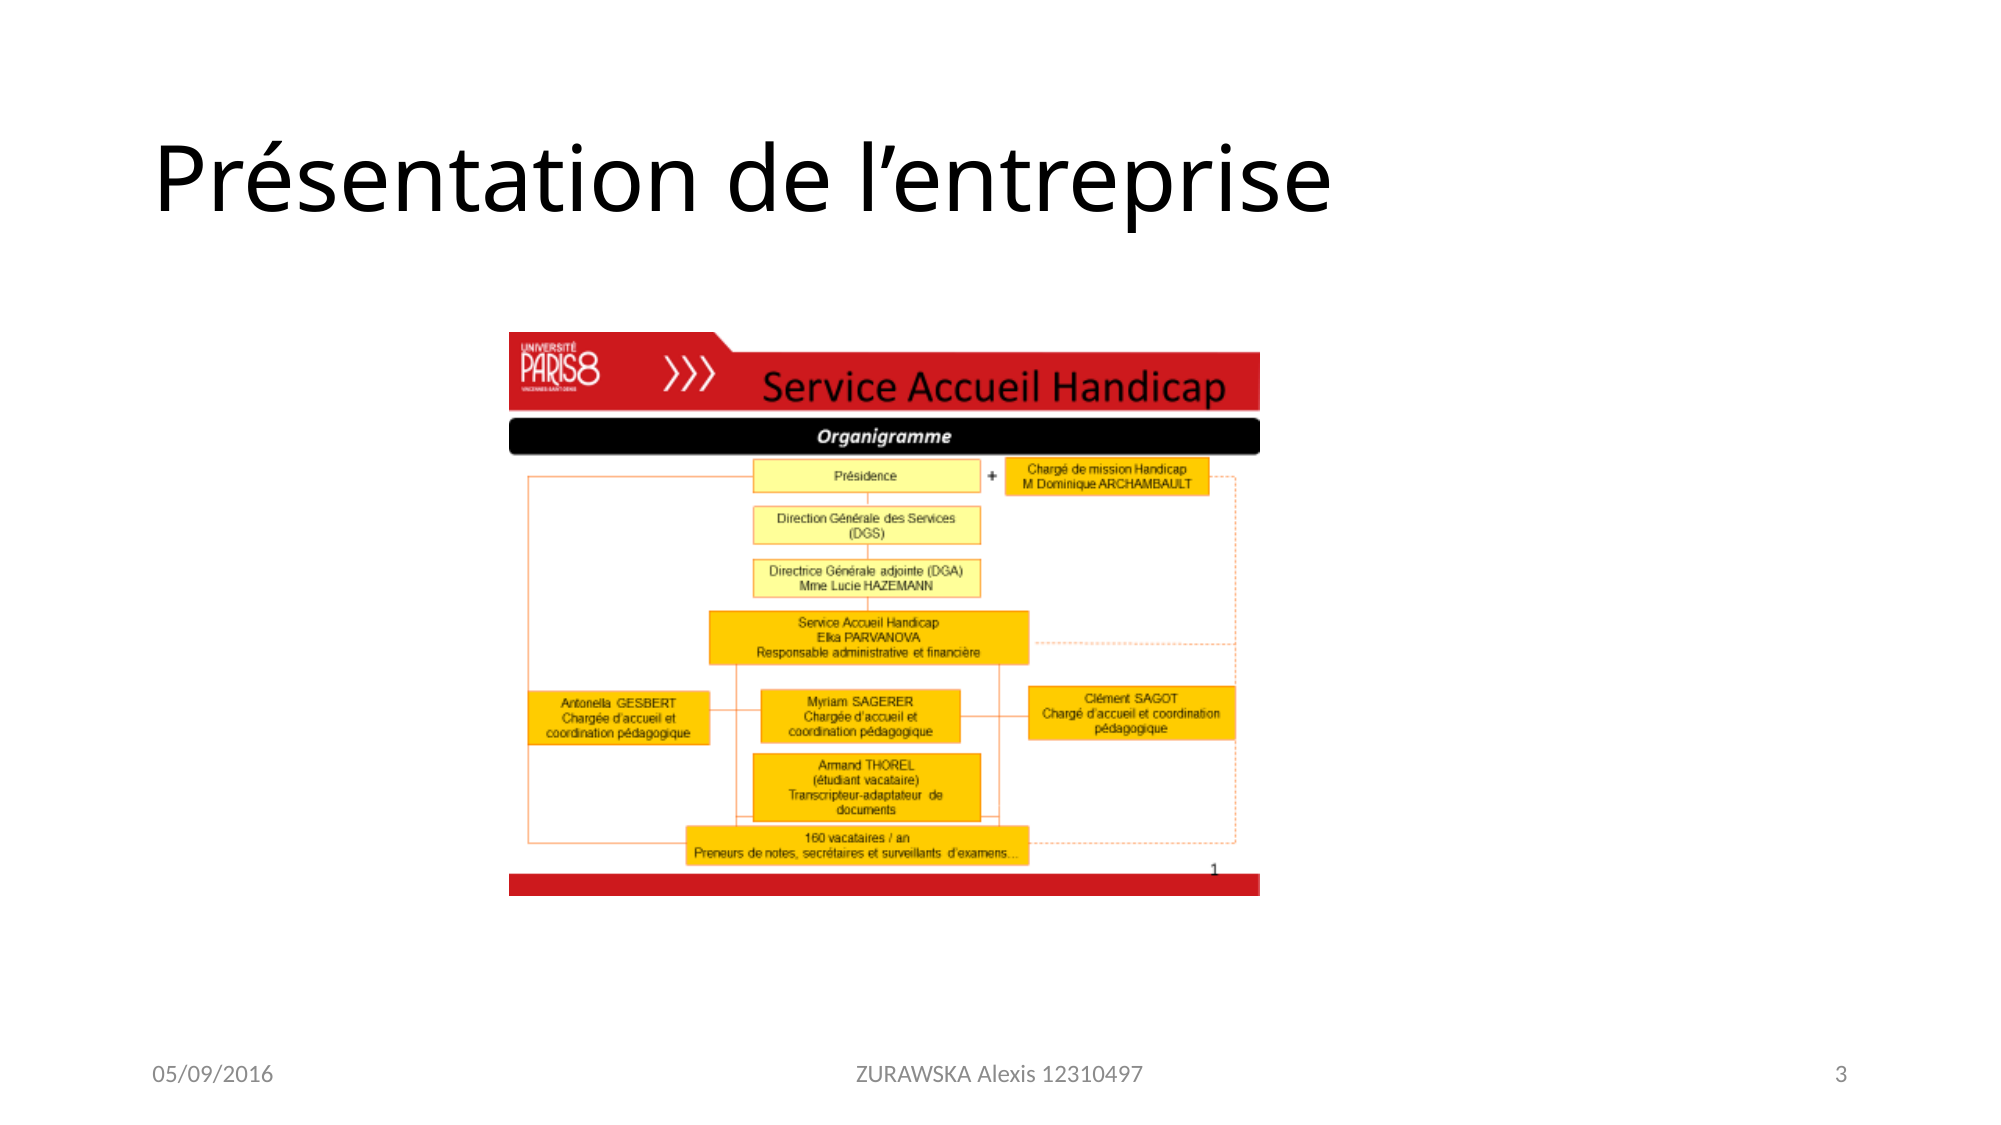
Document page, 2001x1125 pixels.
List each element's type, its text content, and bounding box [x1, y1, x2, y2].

slide_number 3 [1412, 1042, 1863, 1103]
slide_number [137, 1042, 588, 1103]
title Présentation de l’entreprise [137, 72, 1863, 291]
picture [509, 332, 1260, 896]
list [137, 299, 1863, 1014]
footer ZURAWSKA Alexis 12310497 [662, 1042, 1338, 1103]
